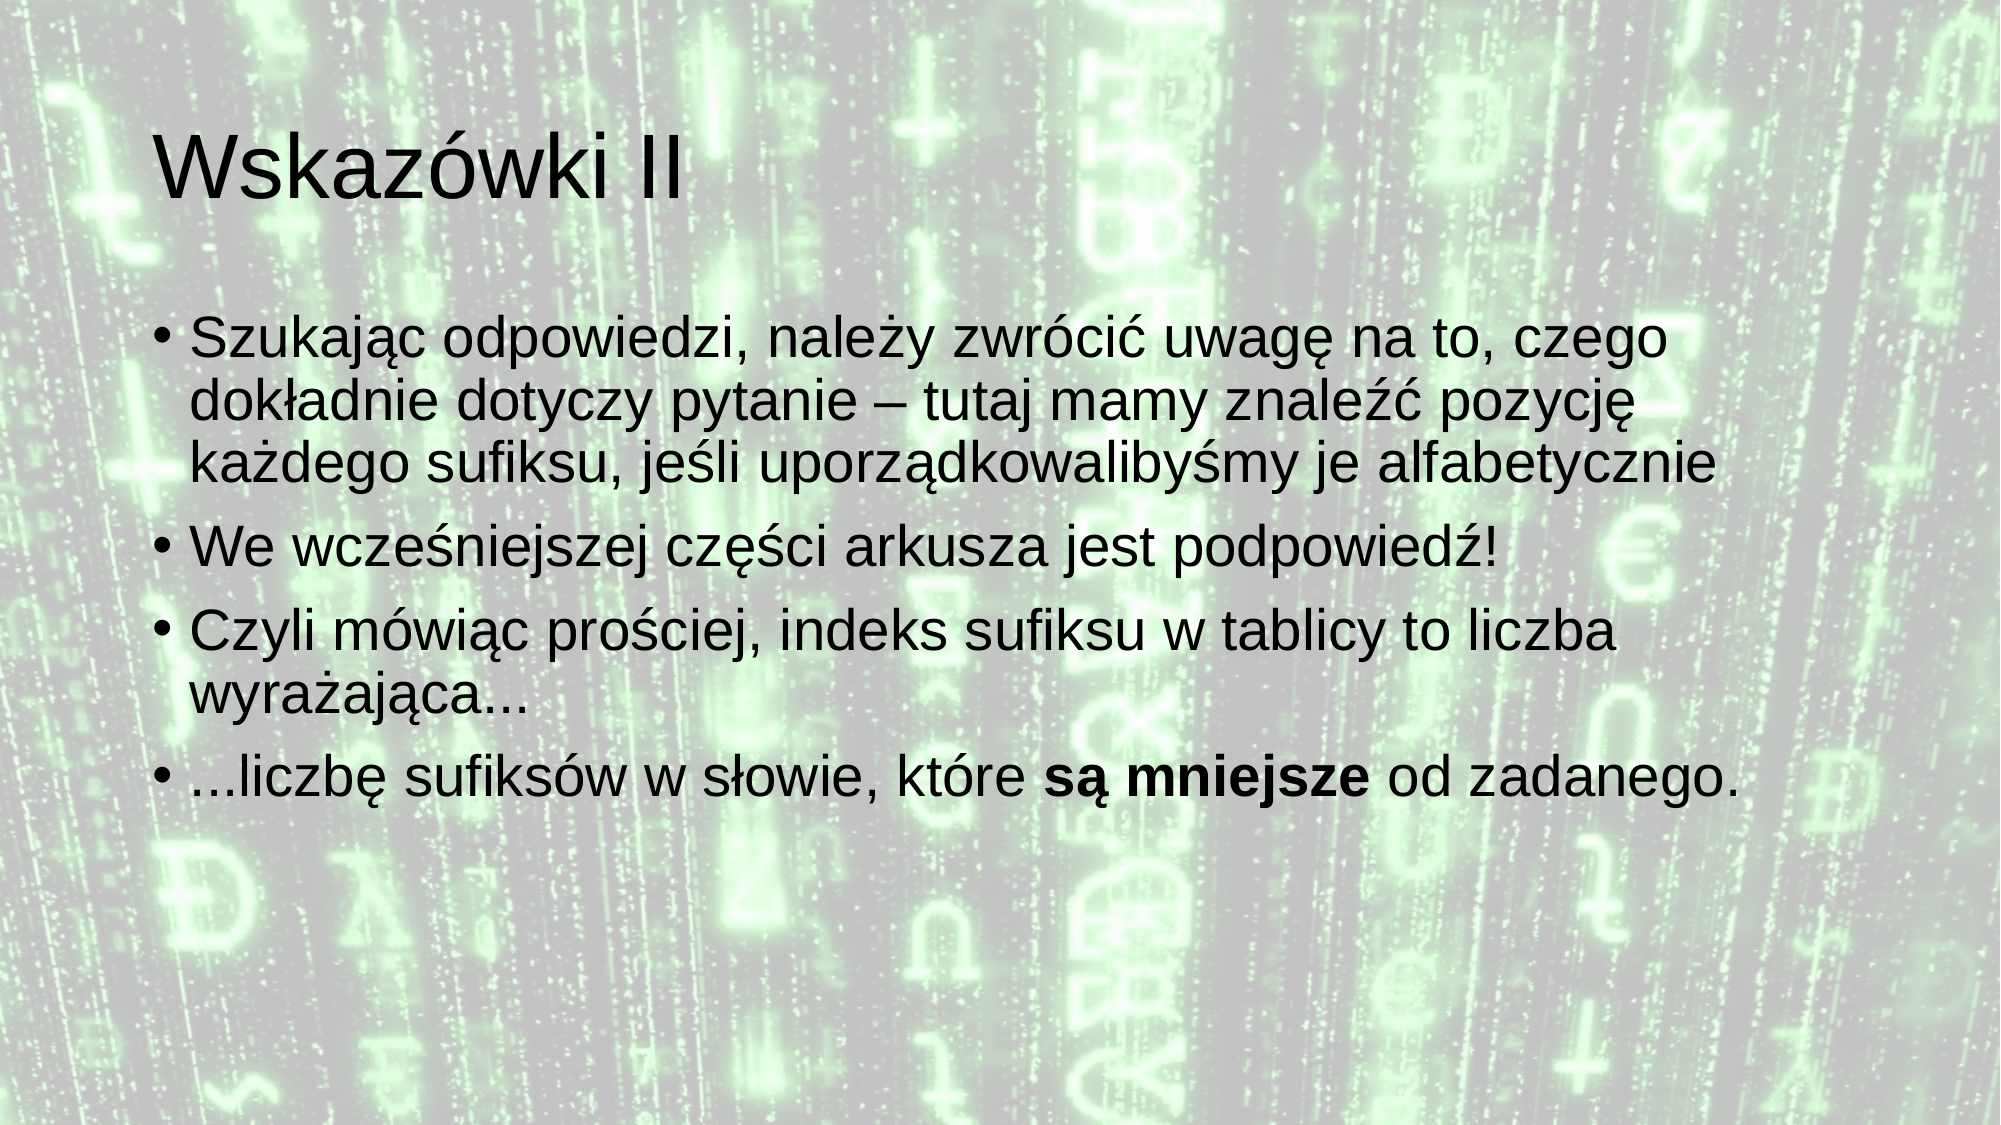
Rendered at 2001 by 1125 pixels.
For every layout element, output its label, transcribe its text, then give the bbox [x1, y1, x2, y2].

title Wskazówki II [137, 59, 1863, 278]
list Szukając odpowiedzi, należy zwrócić uwagę na to, czego dokładnie dotyczy pytanie – tutaj mamy znaleźć pozycję każdego sufiksu, jeśli uporządkowalibyśmy je alfabetycznie We wcześniejszej części arkusza jest podpowiedź! Czyli mówiąc prościej, indeks sufiksu w tablicy to liczba wyrażająca... ...liczbę sufiksów w słowie, które są mniejsze od zadanego. [137, 299, 1863, 1014]
